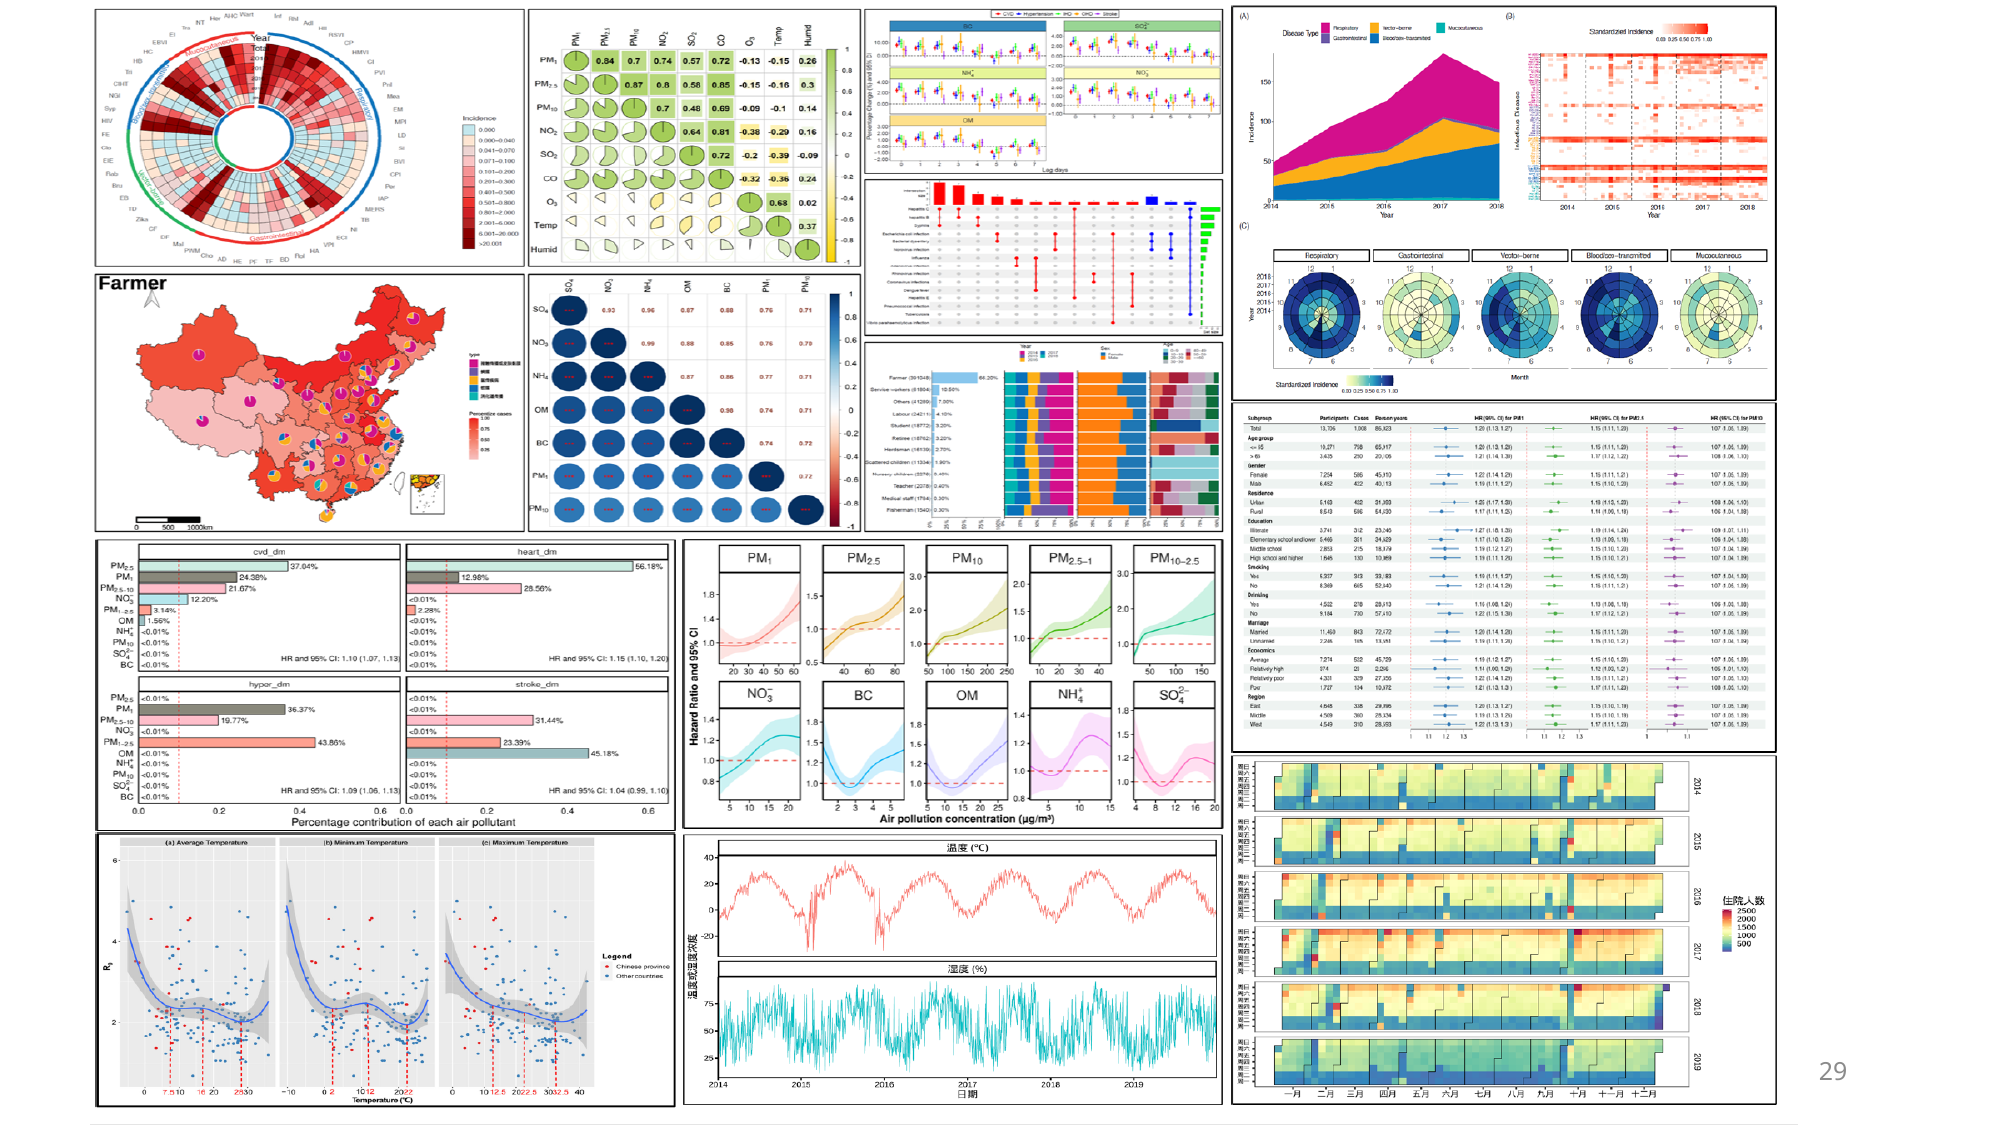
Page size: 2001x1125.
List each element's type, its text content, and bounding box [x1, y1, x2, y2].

slide_number 29 [1798, 1042, 1863, 1103]
picture [90, 0, 1798, 1125]
